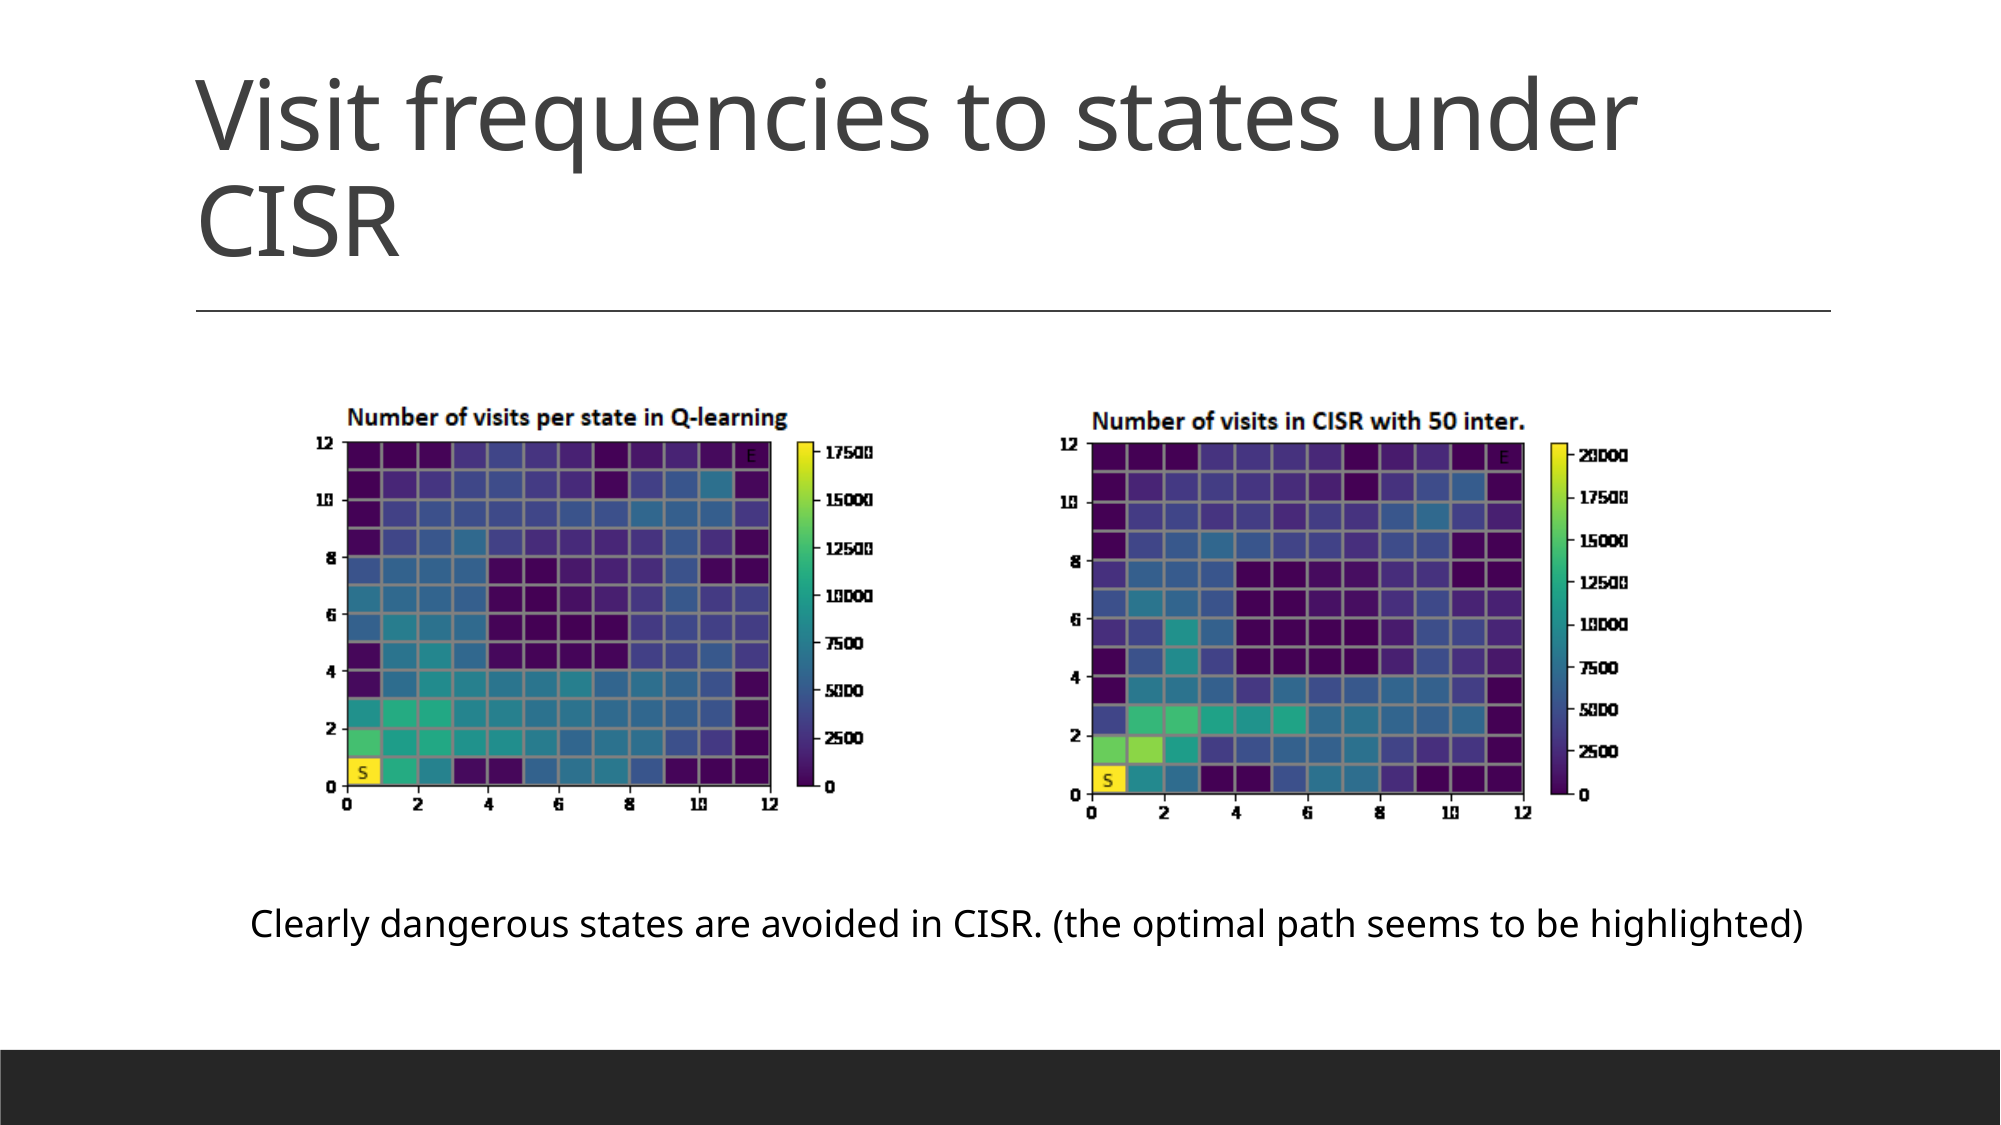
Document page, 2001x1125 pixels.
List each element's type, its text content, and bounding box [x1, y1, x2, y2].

picture [243, 346, 1731, 867]
title Visit frequencies to states under CISR [180, 47, 1830, 285]
text_box Clearly dangerous states are avoided in CISR. (the optimal path seems to be highlighted) [235, 892, 2000, 953]
